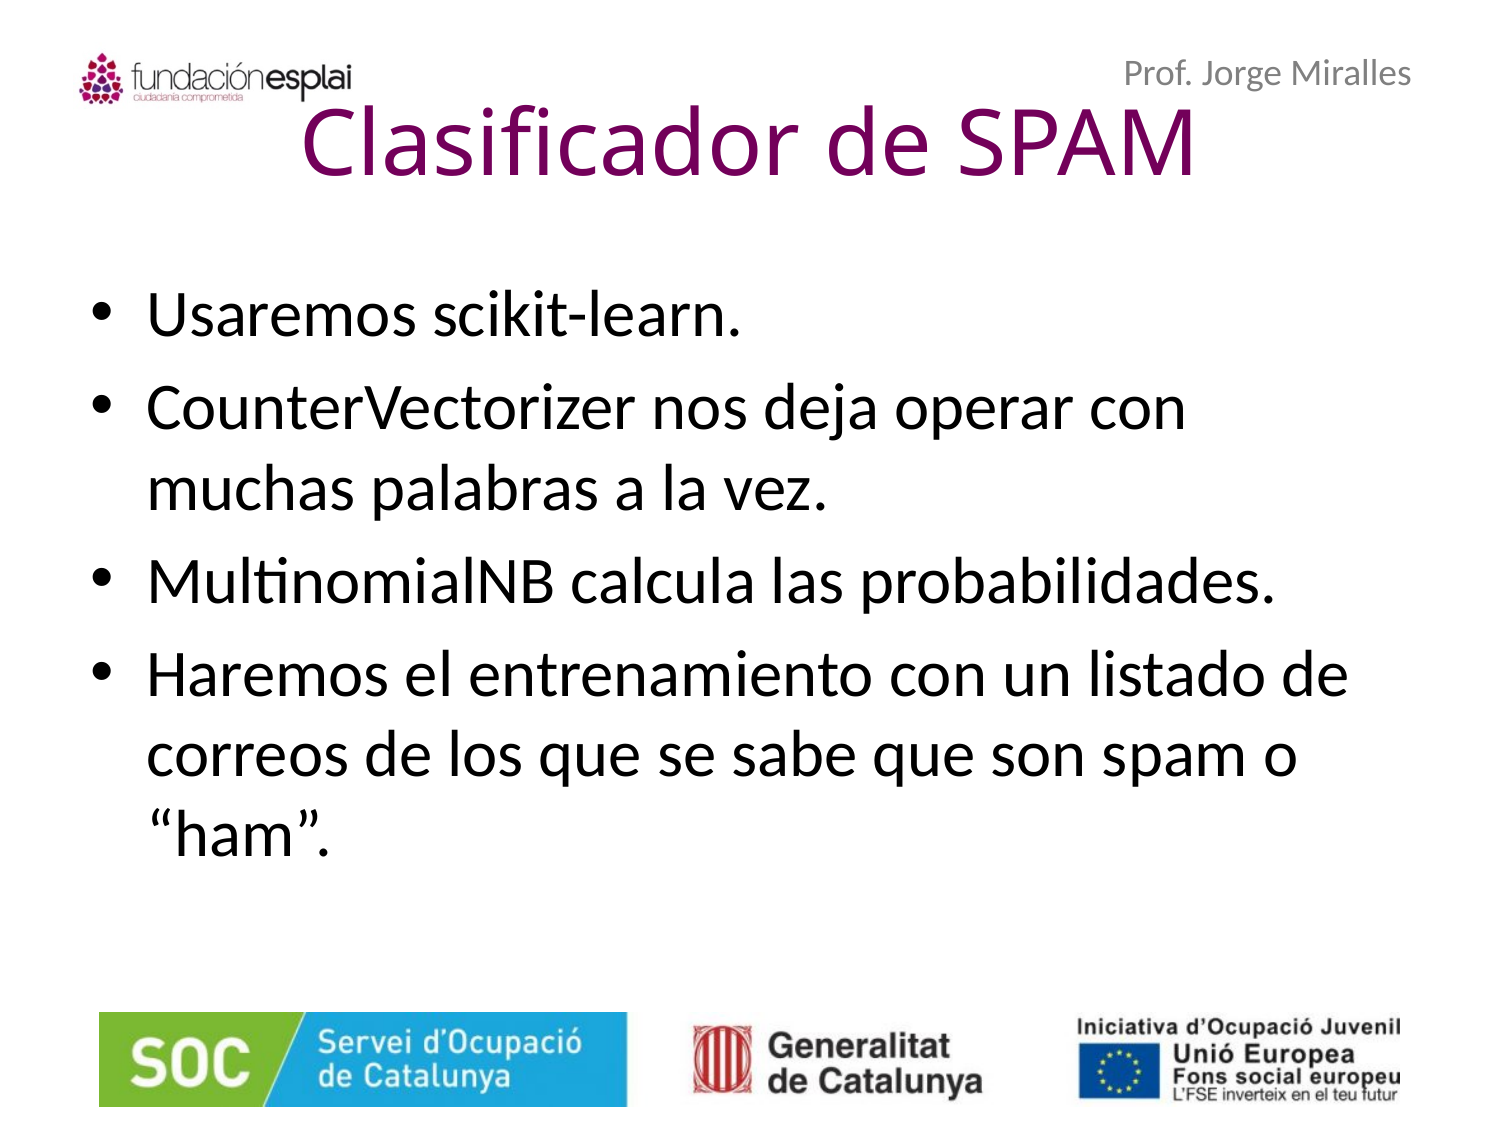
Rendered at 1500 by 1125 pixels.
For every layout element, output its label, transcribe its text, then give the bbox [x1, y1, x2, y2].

picture [73, 42, 357, 114]
list Usaremos scikit-learn. CounterVectorizer nos deja operar con muchas palabras a la vez. MultinomialNB calcula las probabilidades. Haremos el entrenamiento con un listado de correos de los que se sabe que son spam o “ham”. [75, 262, 1425, 1005]
title Clasificador de SPAM [75, 45, 1425, 233]
picture [99, 1012, 1400, 1107]
